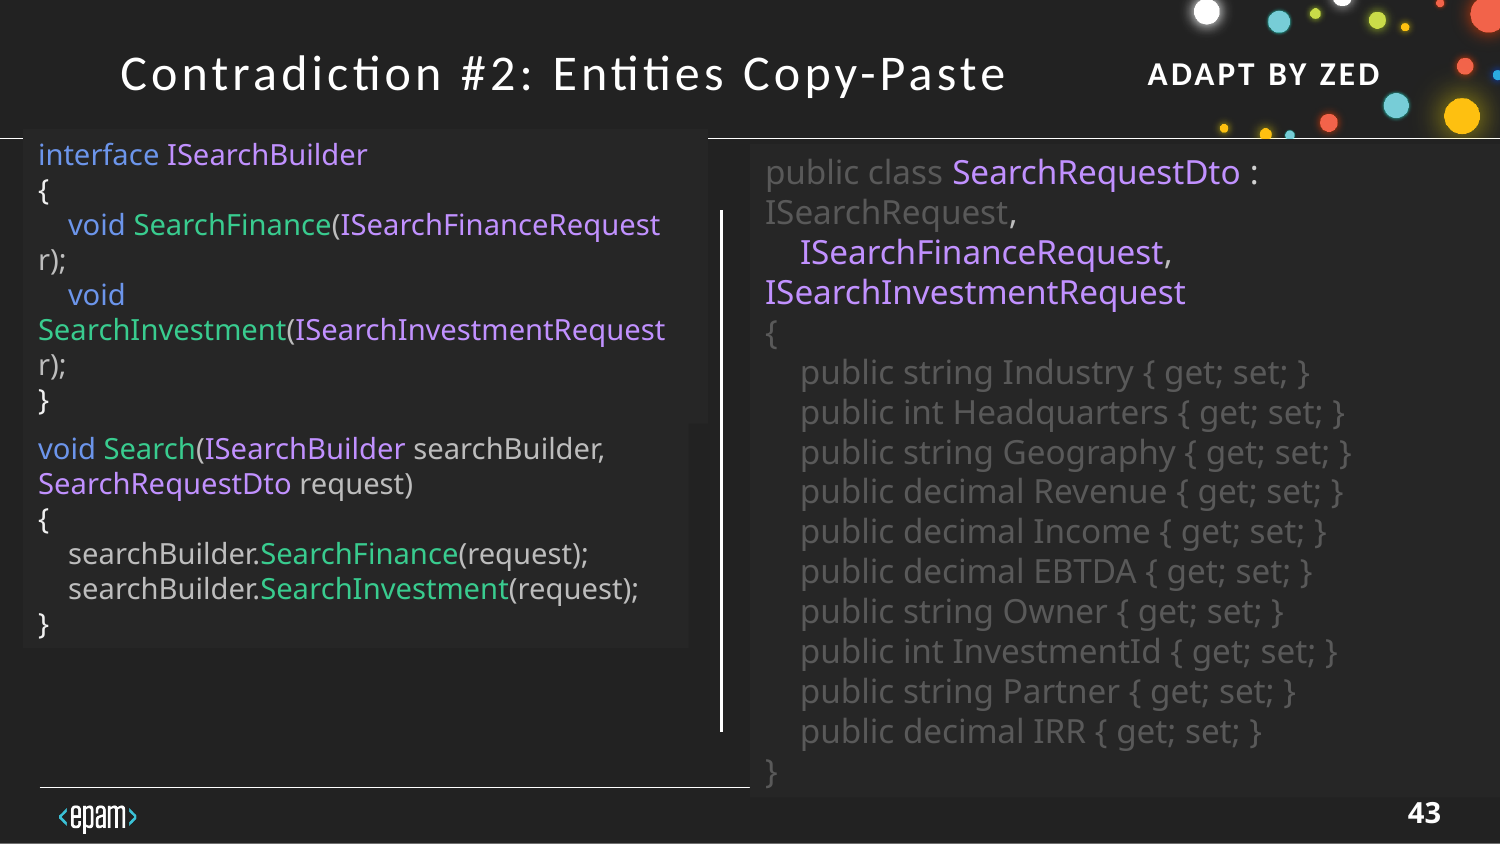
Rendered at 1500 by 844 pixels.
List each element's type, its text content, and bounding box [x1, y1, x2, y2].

picture [1064, 0, 1500, 139]
slide_number 43 [1216, 798, 1442, 844]
list Contradiction #2: Entities Copy-Paste [105, 43, 1058, 98]
text_box void Search(ISearchBuilder searchBuilder, SearchRequestDto request) { searchBuilder.SearchFinance(request); searchBuilder.SearchInvestment(request); } [23, 423, 689, 648]
text_box interface ISearchBuilder { void SearchFinance(ISearchFinanceRequest r); void SearchInvestment(ISearchInvestmentRequest r); } [23, 128, 708, 424]
text_box public class SearchRequestDto : ISearchRequest, ISearchFinanceRequest, ISearchInvestmentRequest { public string Industry { get; set; } public int Headquarters { get; set; } public string Geography { get; set; } public decimal Revenue { get; set; } public decimal Income { get; set; } public decimal EBTDA { get; set; } public string Owner { get; set; } public int InvestmentId { get; set; } public string Partner { get; set; } public decimal IRR { get; set; } } [749, 143, 1500, 798]
